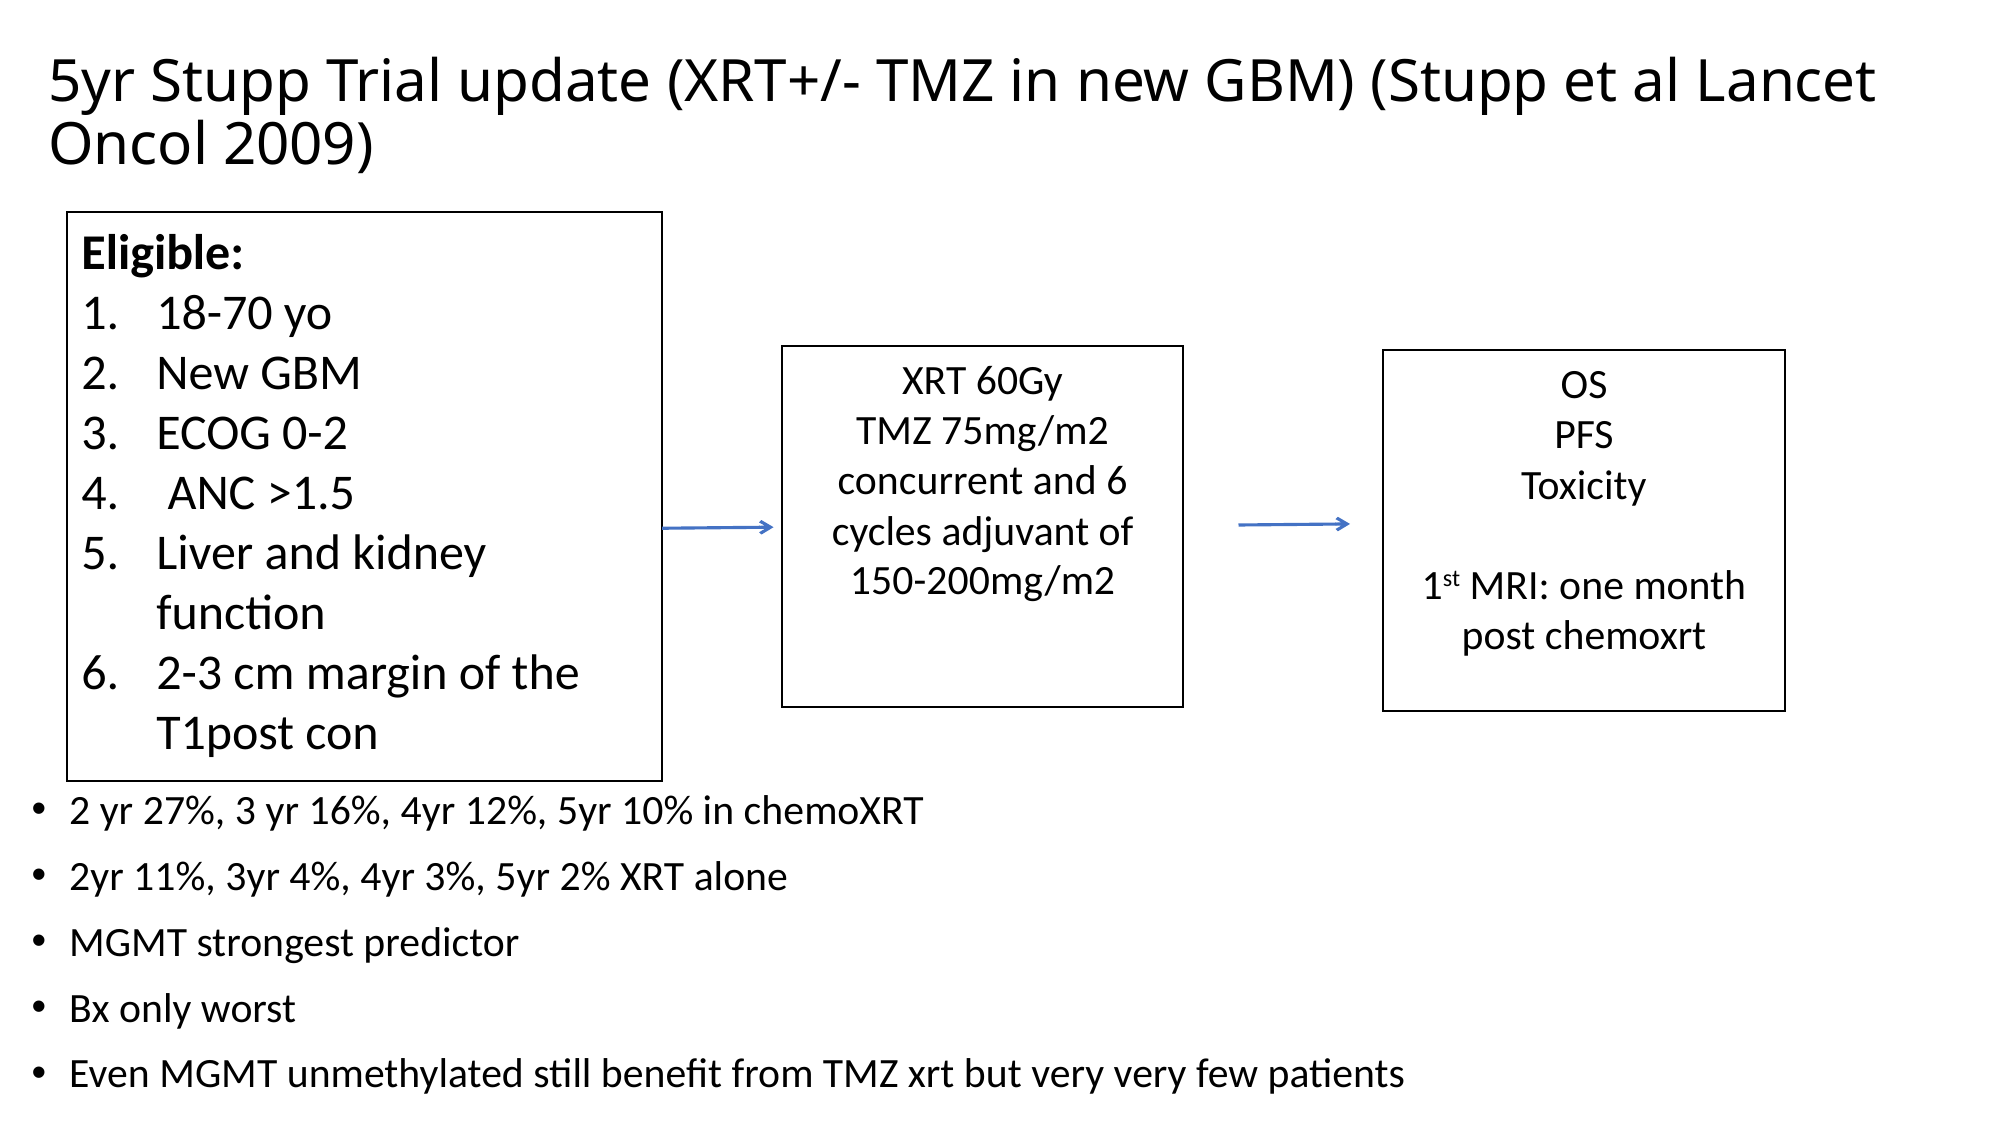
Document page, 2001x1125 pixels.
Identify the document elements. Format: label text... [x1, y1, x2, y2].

list 2 yr 27%, 3 yr 16%, 4yr 12%, 5yr 10% in chemoXRT 2yr 11%, 3yr 4%, 4yr 3%, 5yr 2% XRT alone MGMT strongest predictor Bx only worst Even MGMT unmethylated still benefit from TMZ xrt but very very few patients [16, 781, 2000, 1115]
title 5yr Stupp Trial update (XRT+/- TMZ in new GBM) (Stupp et al Lancet Oncol 2009) [33, 0, 1950, 241]
text_box OS PFS Toxicity 1st MRI: one month post chemoxrt [1382, 349, 1786, 712]
text_box XRT 60Gy TMZ 75mg/m2 concurrent and 6 cycles adjuvant of 150-200mg/m2 [781, 345, 1184, 708]
text_box Eligible: 18-70 yo New GBM ECOG 0-2 ANC >1.5 Liver and kidney function 2-3 cm margin of the T1post con [66, 211, 663, 782]
